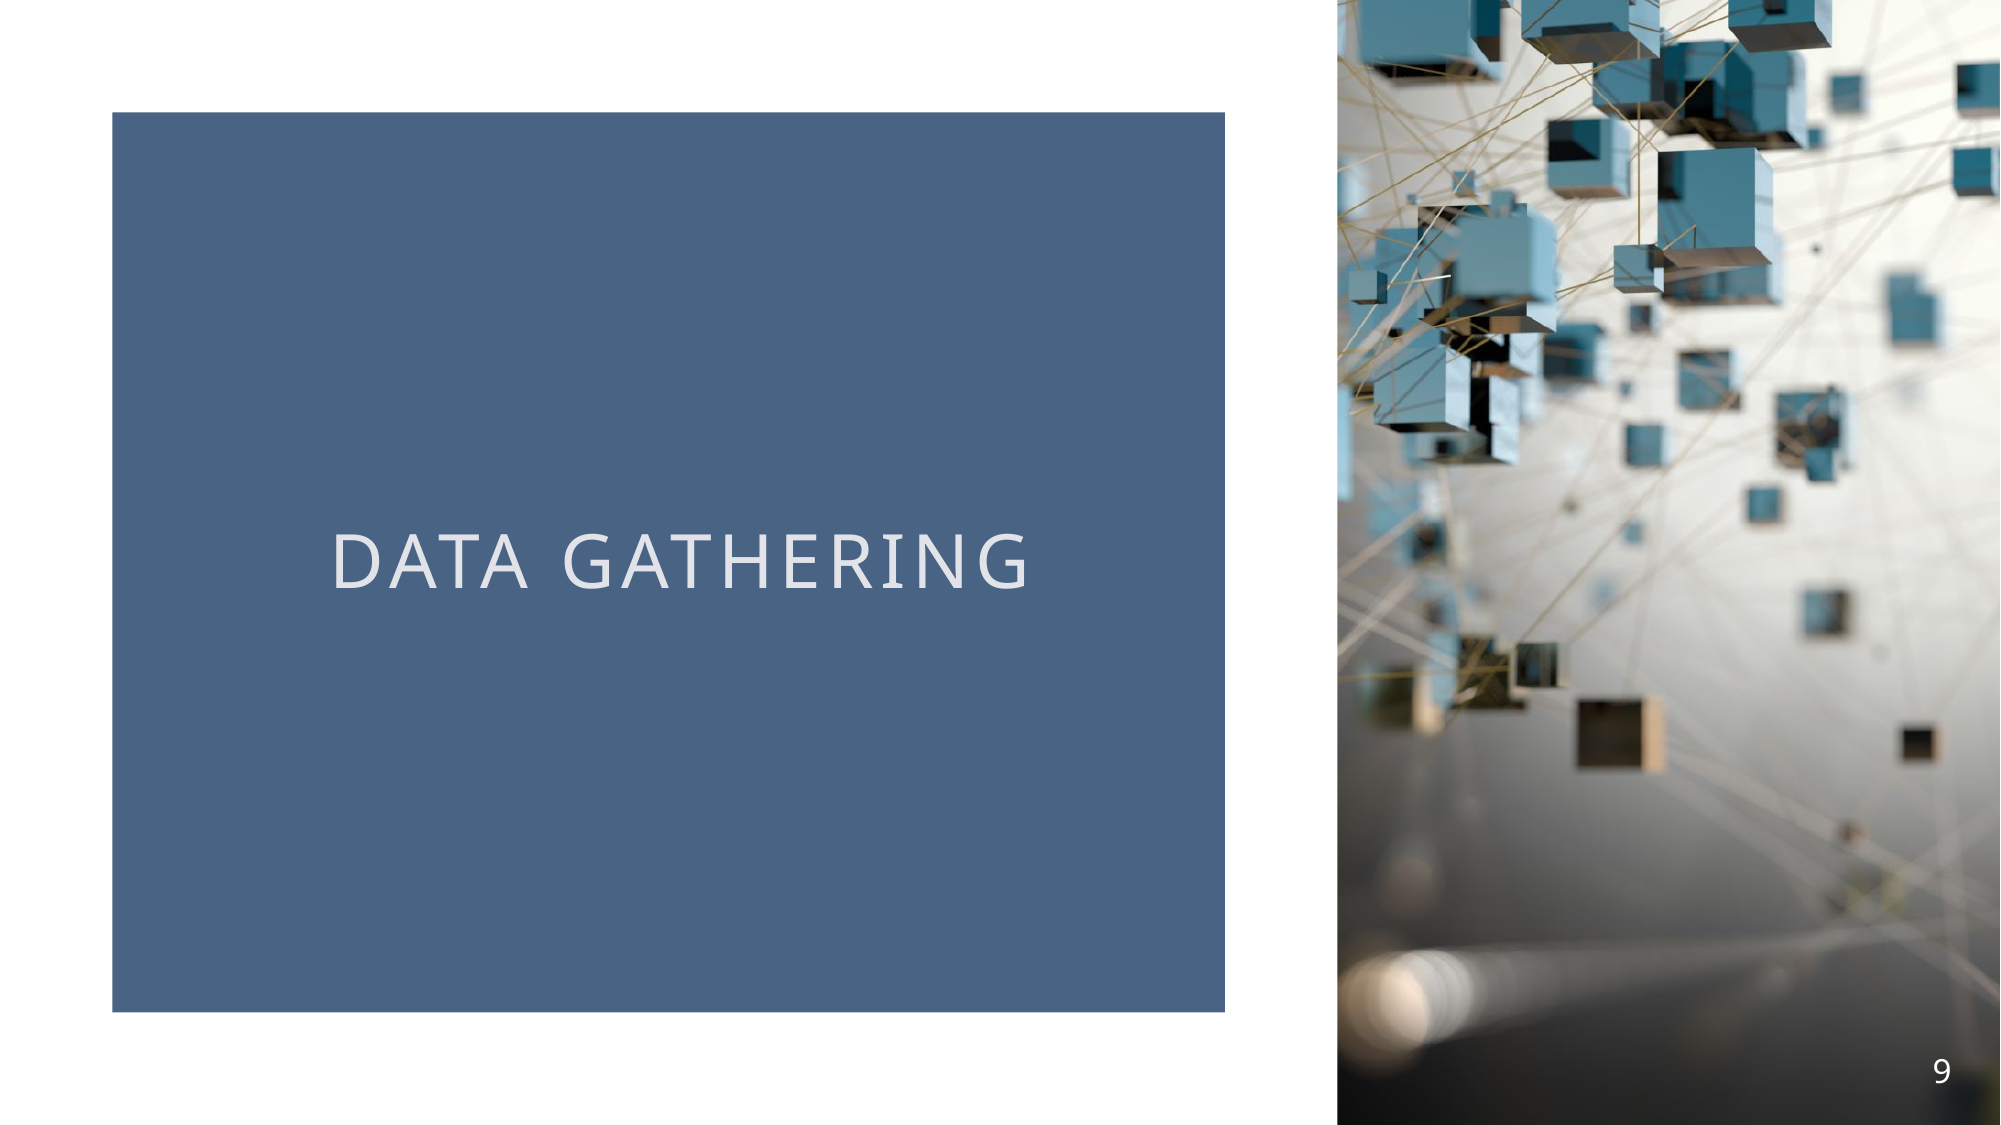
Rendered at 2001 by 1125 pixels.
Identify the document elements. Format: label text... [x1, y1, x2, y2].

text_box [111, 111, 1226, 1013]
text_box [0, 0, 1337, 1125]
title Data Gathering [268, 224, 1093, 613]
picture [1337, 0, 2000, 1125]
